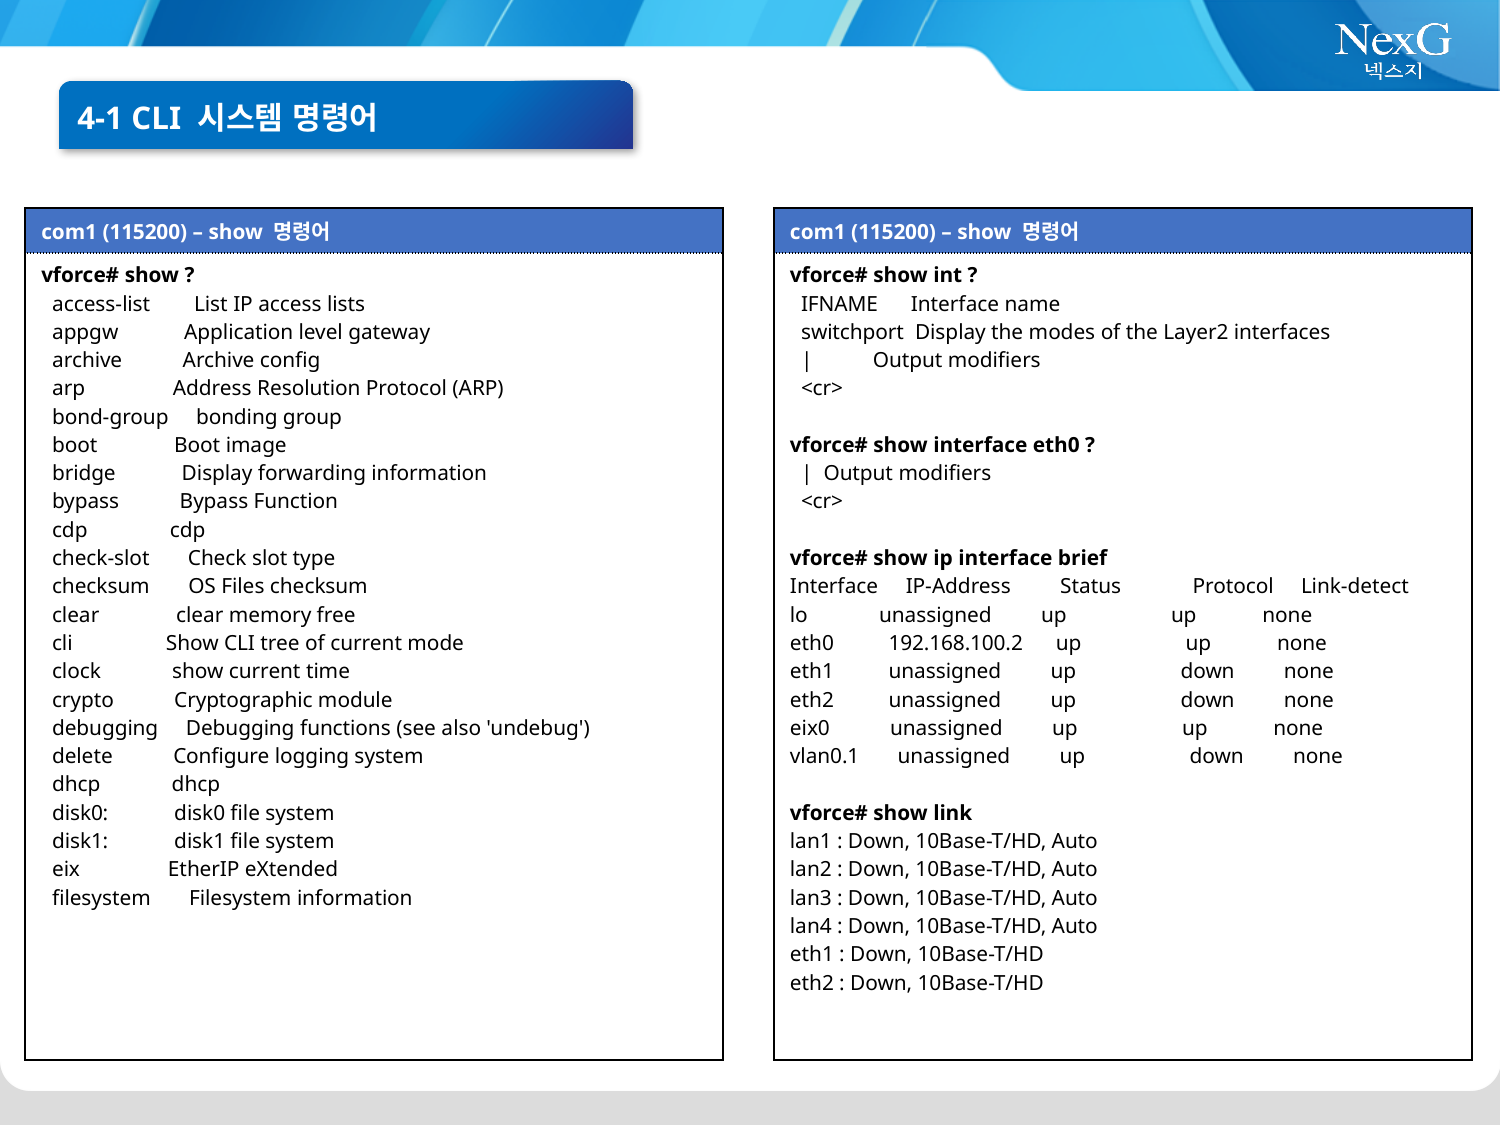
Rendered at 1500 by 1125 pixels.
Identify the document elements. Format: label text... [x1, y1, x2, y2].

table_cell vforce# show int ? IFNAME Interface name switchport Display the modes of the Layer2 interfaces | Output modifiers <cr> vforce# show interface eth0 ? | Output modifiers <cr> vforce# show ip interface brief Interface IP-Address Status Protocol Link-detect lo unassigned up up none eth0 192.168.100.2 up up none eth1 unassigned up down none eth2 unassigned up down none eix0 unassigned up up none vlan0.1 unassigned up down none vforce# show link lan1 : Down, 10Base-T/HD, Auto lan2 : Down, 10Base-T/HD, Auto lan3 : Down, 10Base-T/HD, Auto lan4 : Down, 10Base-T/HD, Auto eth1 : Down, 10Base-T/HD eth2 : Down, 10Base-T/HD [775, 253, 1471, 1059]
picture [1335, 23, 1452, 80]
text_box 4-1 CLI 시스템 명령어 [58, 80, 633, 149]
table_header com1 (115200) – show 명령어 [26, 209, 722, 253]
picture [0, 91, 1500, 1125]
table_cell vforce# show ? access-list List IP access lists appgw Application level gateway archive Archive config arp Address Resolution Protocol (ARP) bond-group bonding group boot Boot image bridge Display forwarding information bypass Bypass Function cdp cdp check-slot Check slot type checksum OS Files checksum clear clear memory free cli Show CLI tree of current mode clock show current time crypto Cryptographic module debugging Debugging functions (see also 'undebug') delete Configure logging system dhcp dhcp disk0: disk0 file system disk1: disk1 file system eix EtherIP eXtended filesystem Filesystem information [26, 253, 722, 1059]
table_header com1 (115200) – show 명령어 [775, 209, 1471, 253]
